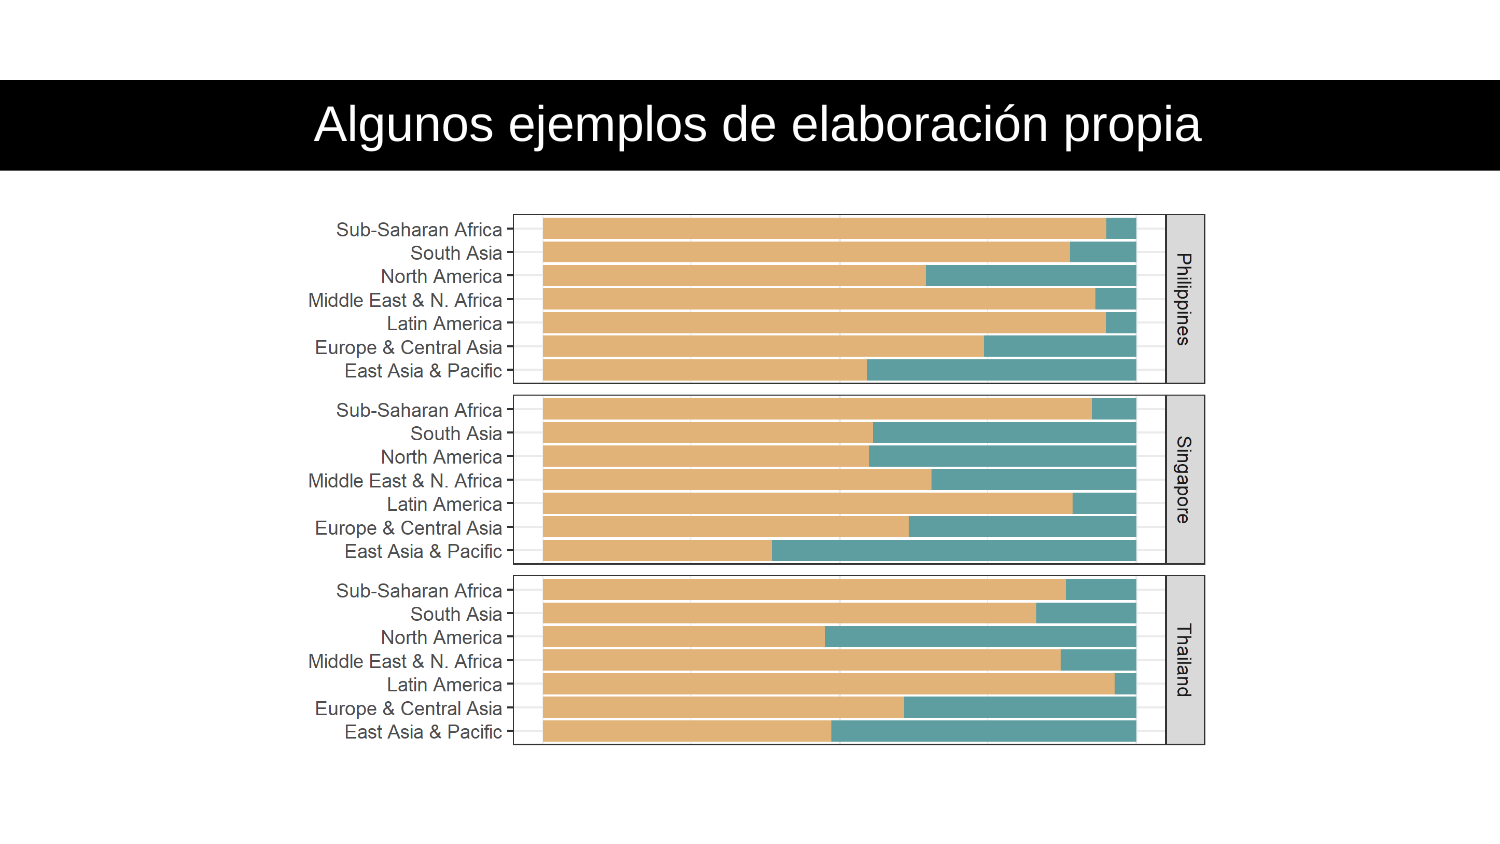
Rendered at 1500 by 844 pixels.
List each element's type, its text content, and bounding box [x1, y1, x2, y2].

picture [285, 205, 1215, 747]
text_box [0, 78, 1500, 173]
title Algunos ejemplos de elaboración propia [68, 79, 1448, 171]
